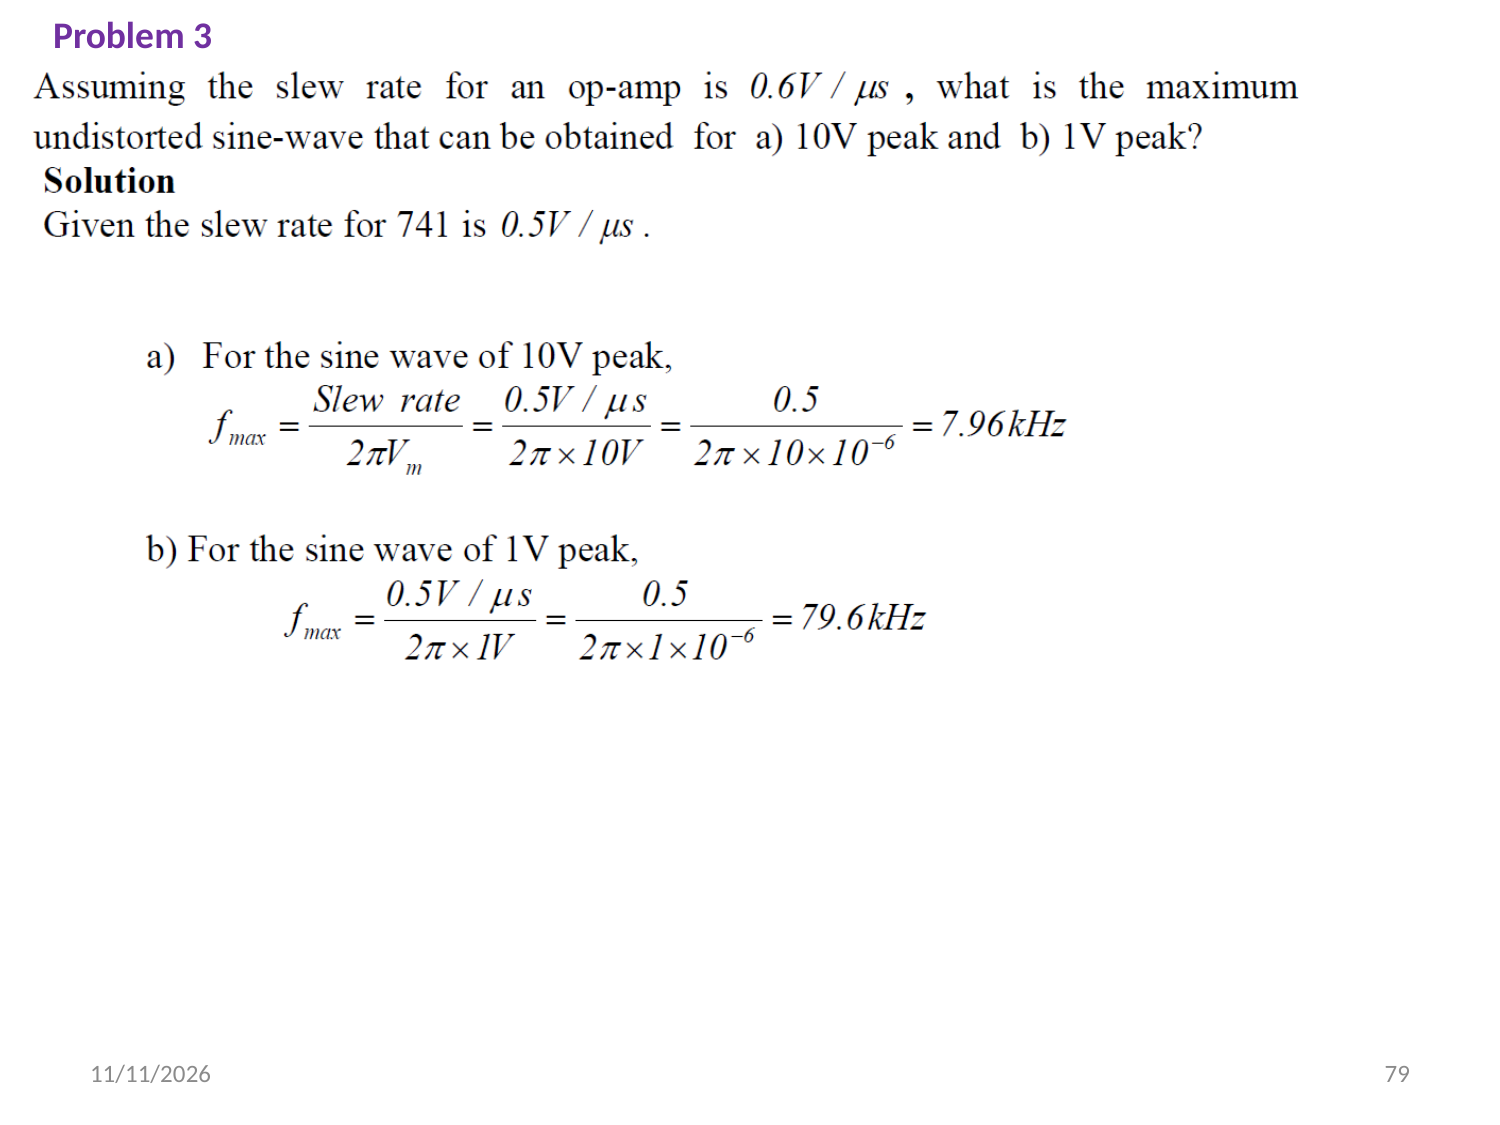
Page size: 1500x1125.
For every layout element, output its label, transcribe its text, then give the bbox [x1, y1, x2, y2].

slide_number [75, 1042, 425, 1103]
slide_number 79 [1074, 1042, 1425, 1103]
picture [74, 274, 1125, 682]
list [24, 49, 1350, 297]
text_box Problem 3 [38, 3, 228, 48]
